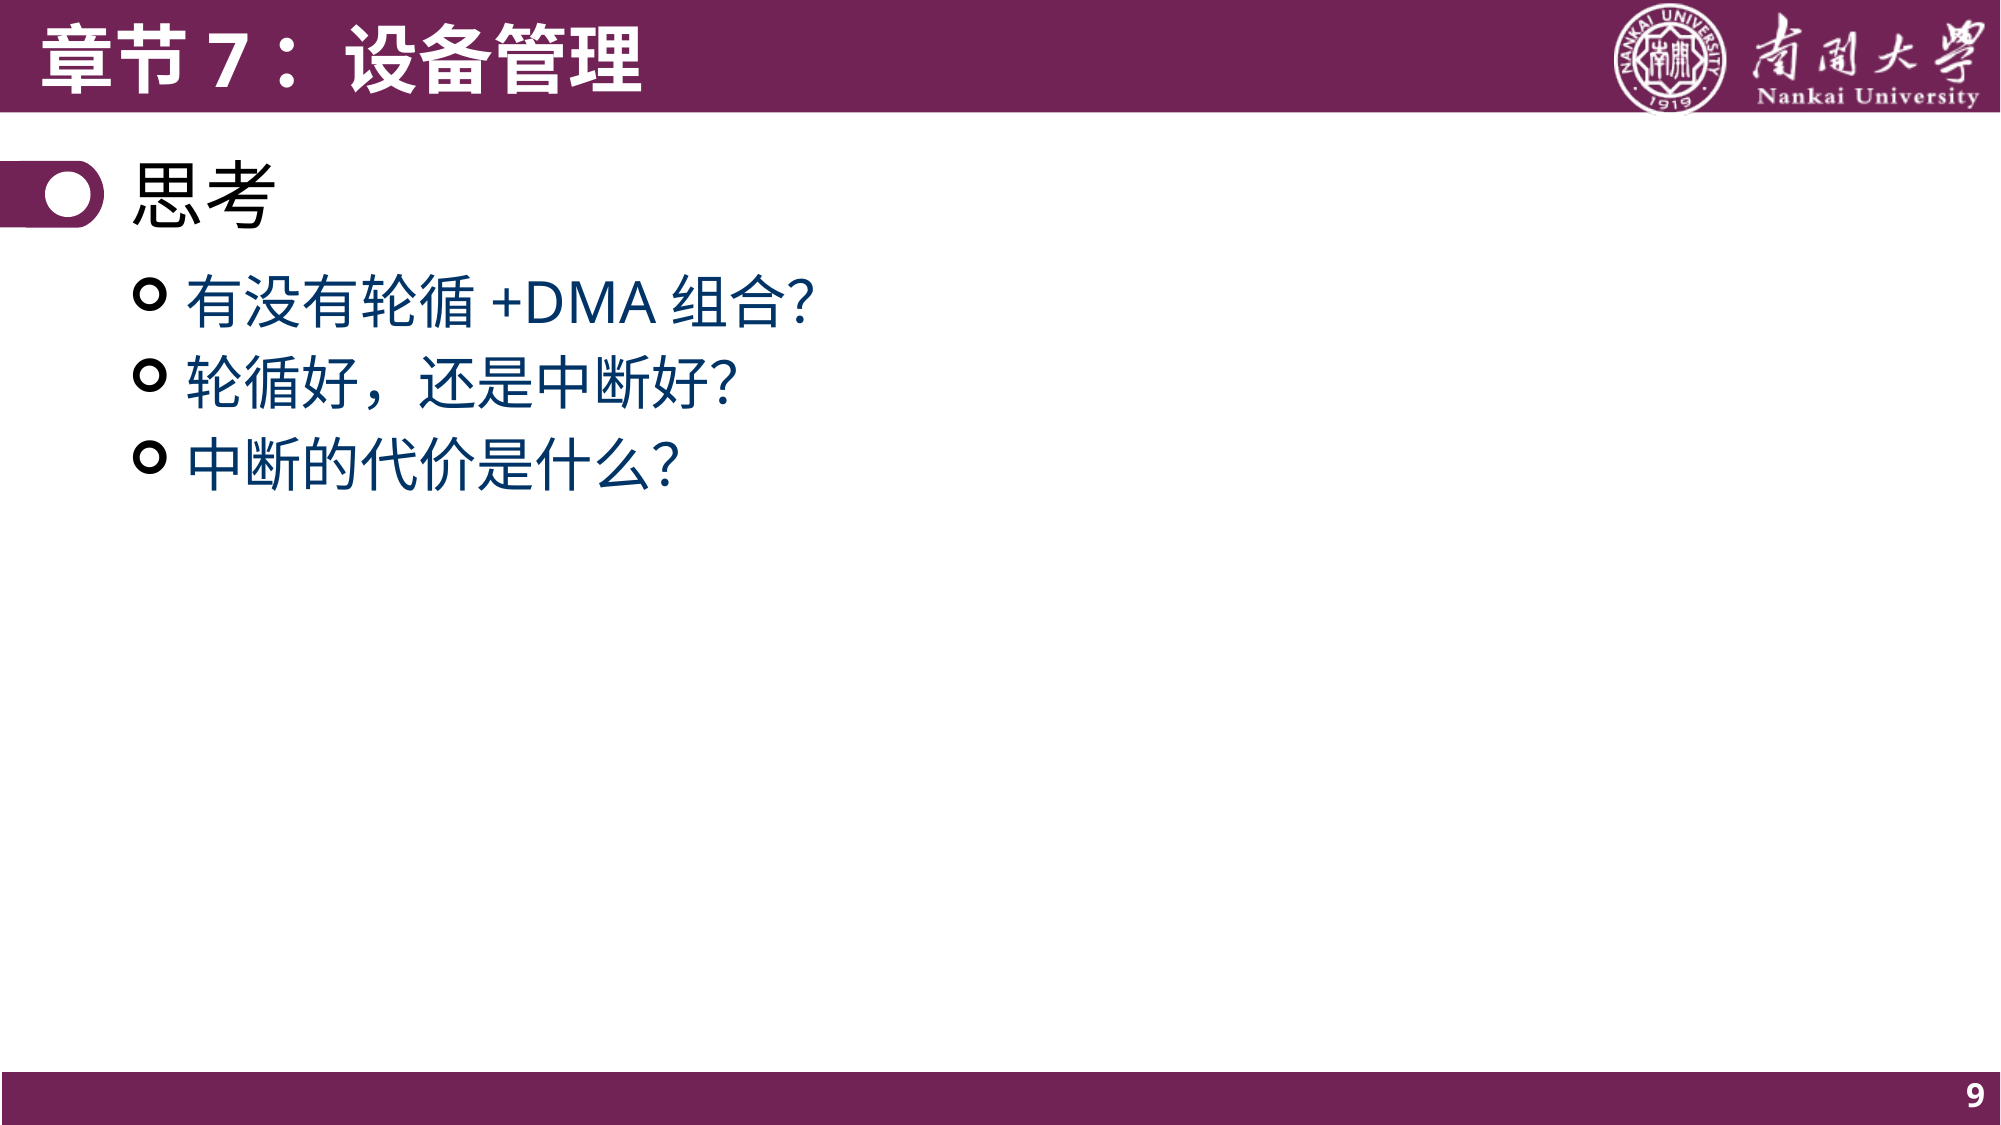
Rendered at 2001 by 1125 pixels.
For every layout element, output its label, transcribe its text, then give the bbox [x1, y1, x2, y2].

slide_number 9 [1550, 1070, 2000, 1124]
list 有没有轮循+DMA组合？ 轮循好，还是中断好？ 中断的代价是什么？ [114, 257, 1886, 972]
picture [1614, 2, 2001, 120]
title 思考 [114, 143, 1886, 255]
